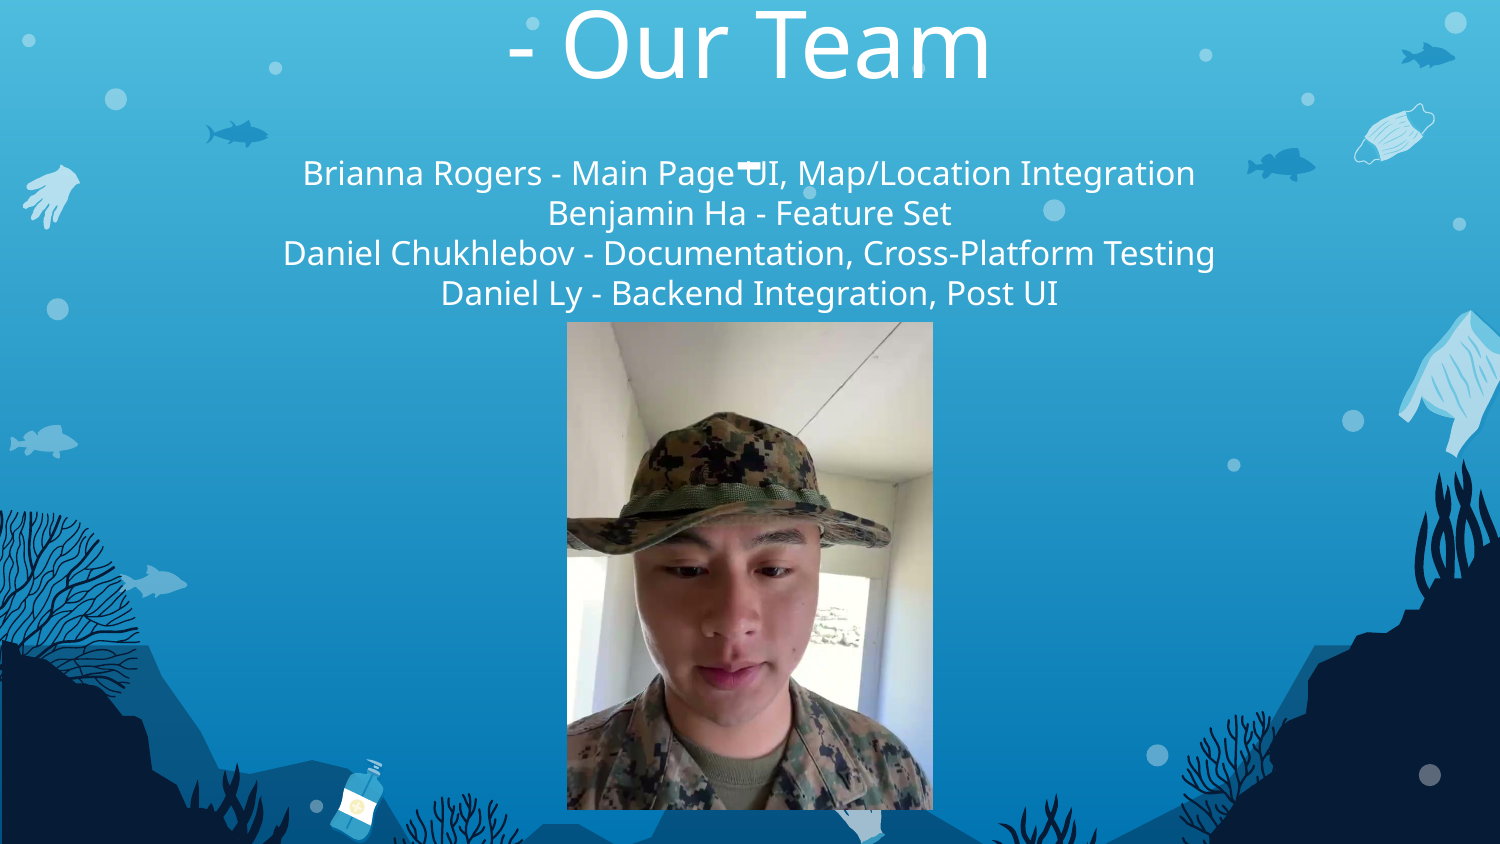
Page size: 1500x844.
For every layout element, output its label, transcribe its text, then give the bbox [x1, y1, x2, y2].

picture [563, 321, 939, 810]
subtitle Brianna Rogers - Main Page UI, Map/Location Integration Benjamin Ha - Feature Set Daniel Chukhlebov - Documentation, Cross-Platform Testing Daniel Ly - Backend Integration, Post UI [203, 103, 1297, 432]
title - Our Team - [467, 50, 1033, 103]
